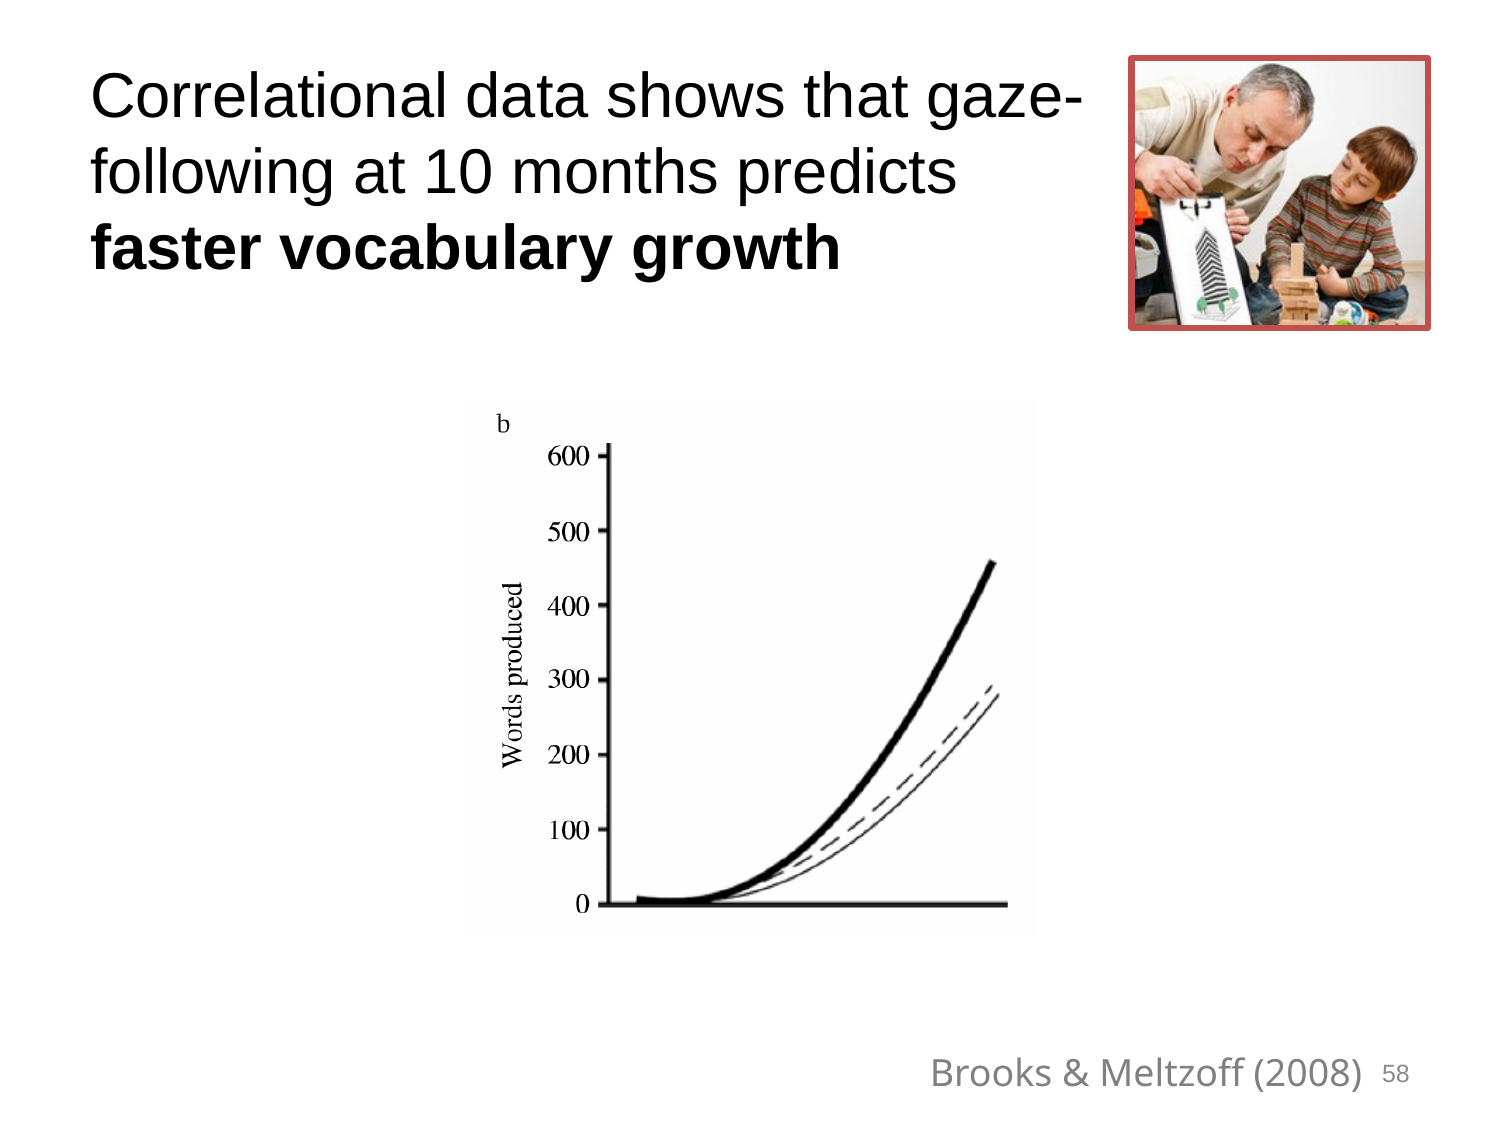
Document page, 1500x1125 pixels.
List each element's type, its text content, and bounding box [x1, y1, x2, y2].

text_box Brooks & Meltzoff (2008) [914, 1041, 1378, 1102]
picture [1134, 61, 1426, 325]
title Correlational data shows that gaze-following at 10 months predicts faster vocabulary growth [75, 45, 1101, 292]
picture [463, 397, 1037, 935]
slide_number 58 [1074, 1042, 1425, 1103]
